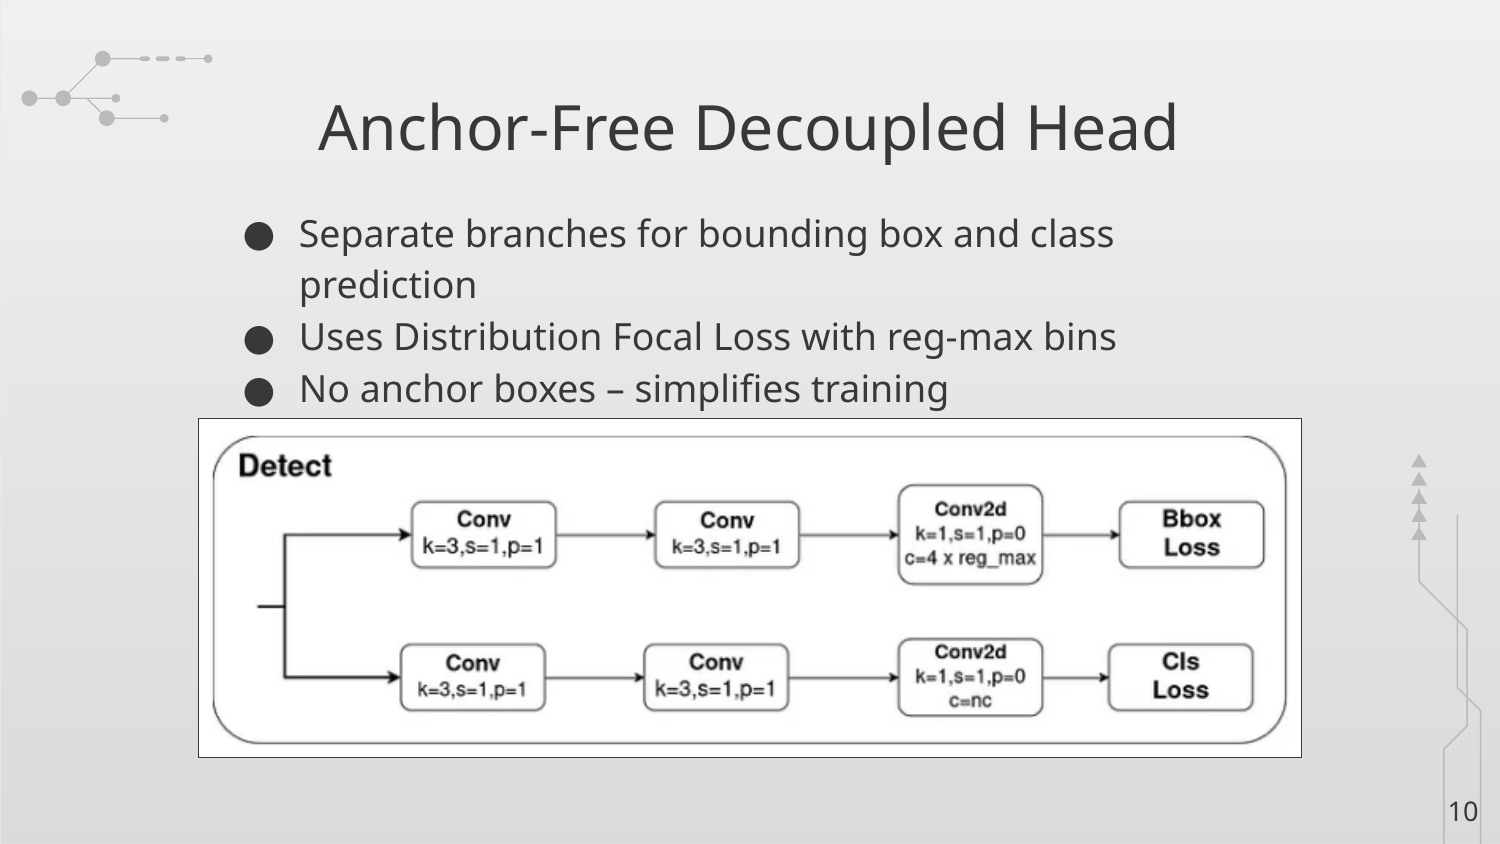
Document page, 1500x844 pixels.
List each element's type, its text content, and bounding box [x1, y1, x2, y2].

picture [198, 419, 1301, 758]
subtitle Separate branches for bounding box and class prediction Uses Distribution Focal Loss with reg-max bins No anchor boxes – simplifies training [208, 188, 1292, 417]
slide_number ‹#› [1403, 779, 1494, 844]
title Anchor-Free Decoupled Head [118, 72, 1382, 167]
